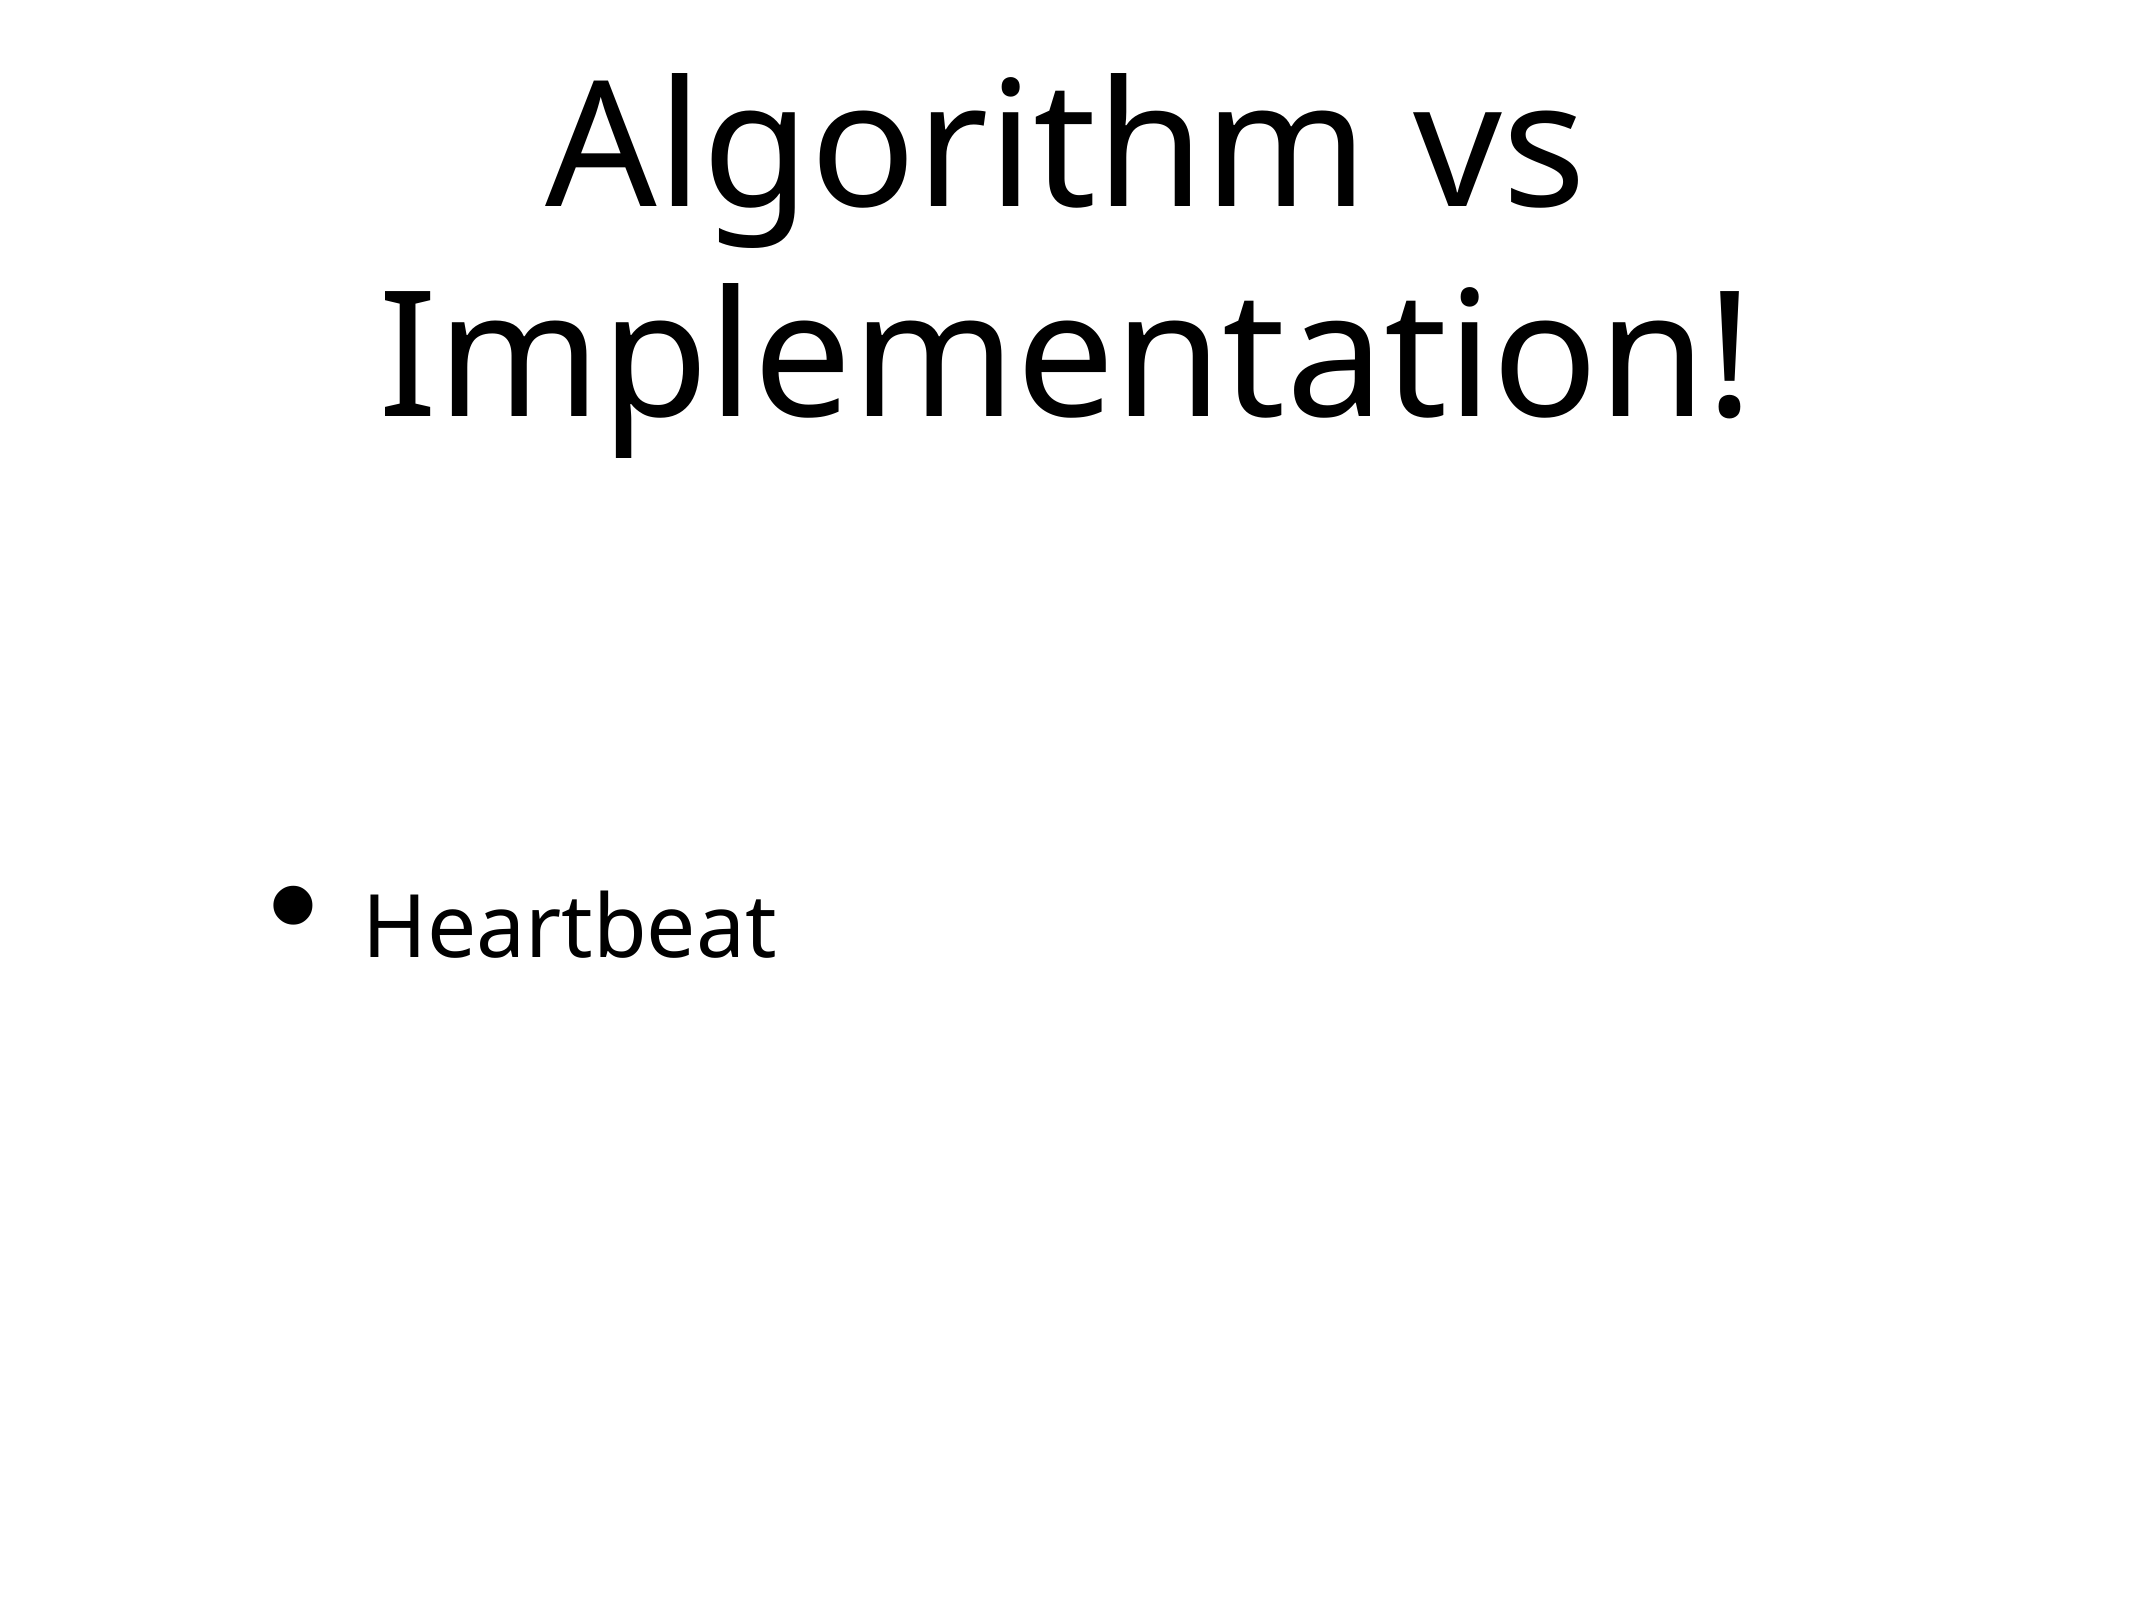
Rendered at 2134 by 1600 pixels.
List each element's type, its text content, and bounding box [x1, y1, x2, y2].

title Algorithm vs Implementation! [207, 41, 1926, 443]
list Heartbeat [207, 453, 1926, 1393]
